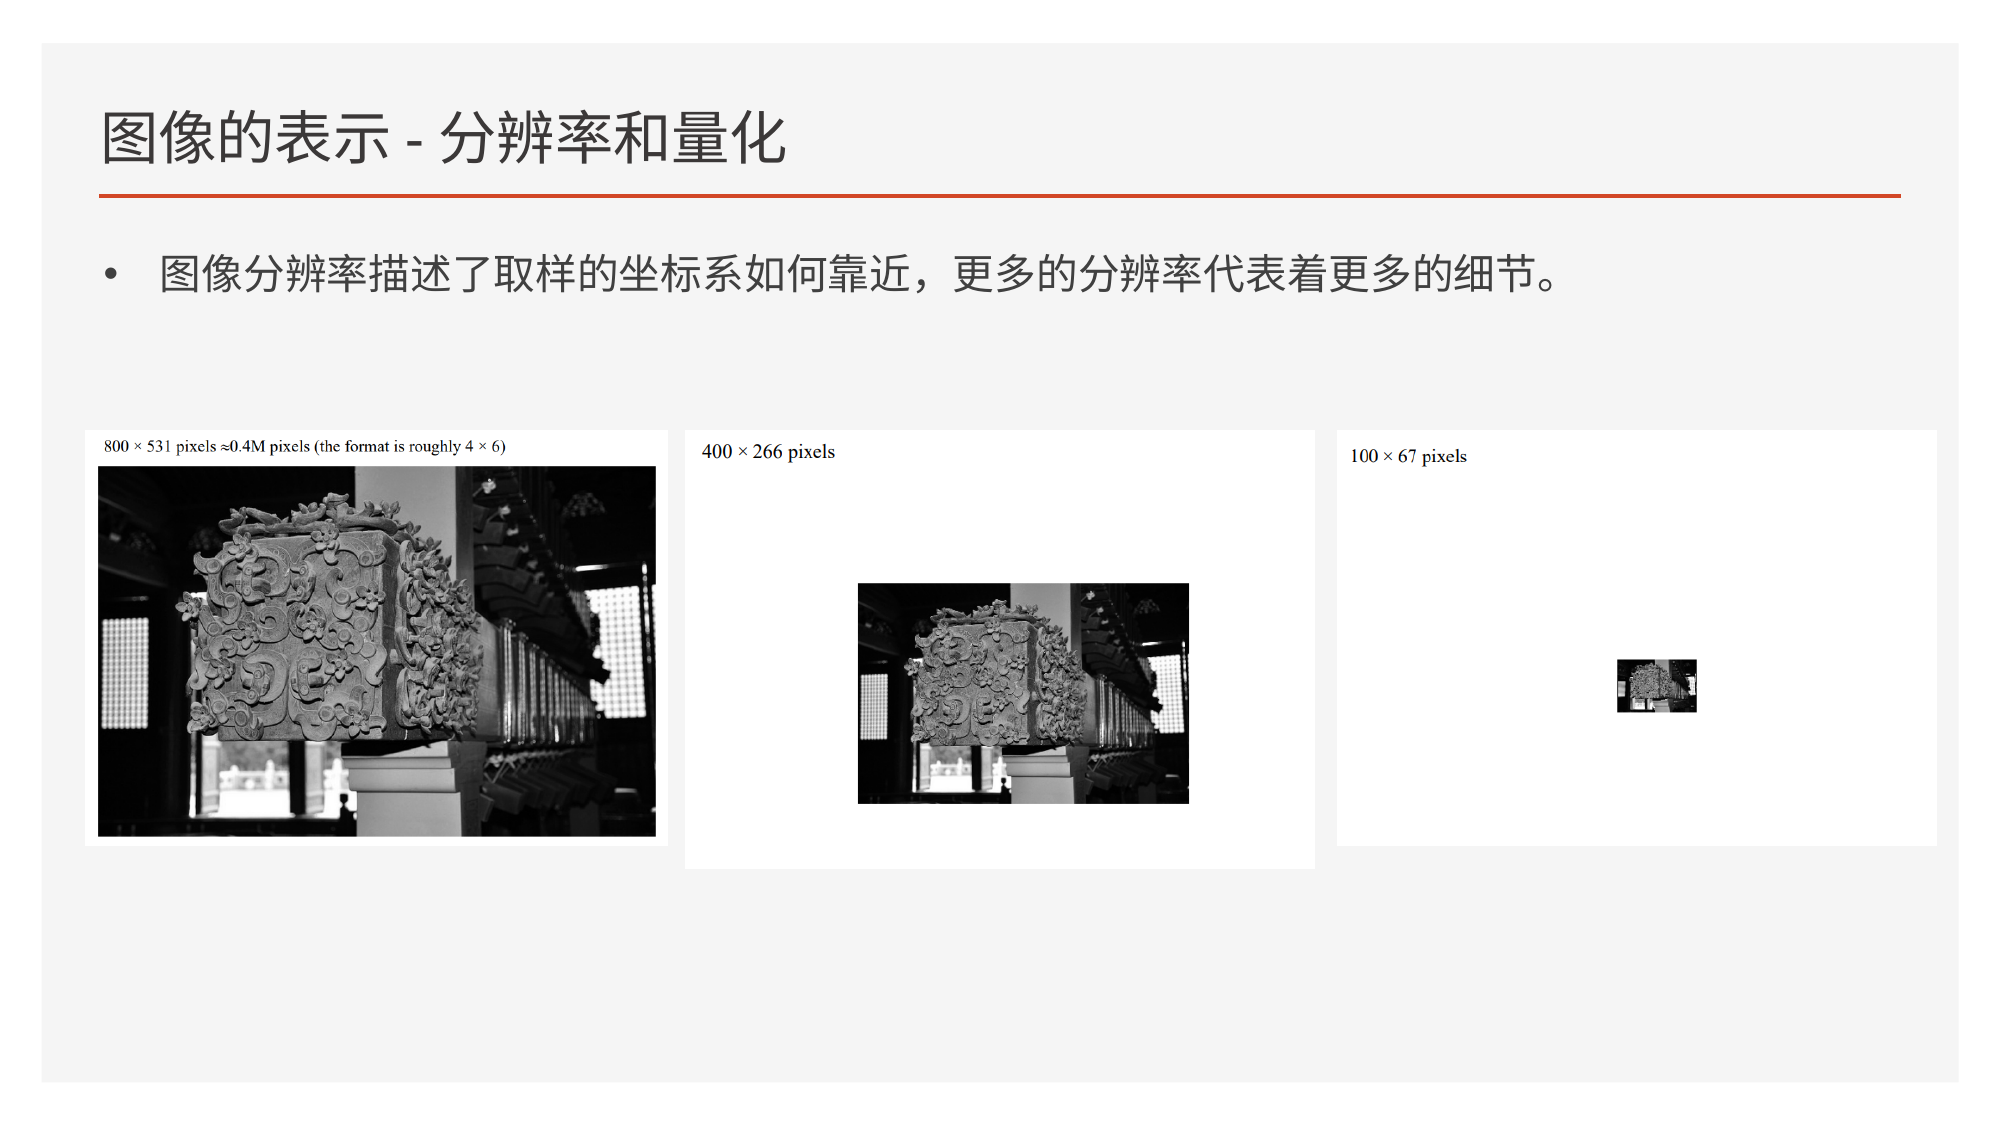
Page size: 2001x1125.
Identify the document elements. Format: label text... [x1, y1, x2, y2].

text_box 图像分辨率描述了取样的坐标系如何靠近，更多的分辨率代表着更多的细节。 [88, 235, 1907, 353]
title 图像的表示-分辨率和量化 [85, 73, 1214, 179]
picture [85, 430, 668, 846]
picture [685, 430, 1315, 869]
picture [1337, 430, 1937, 846]
